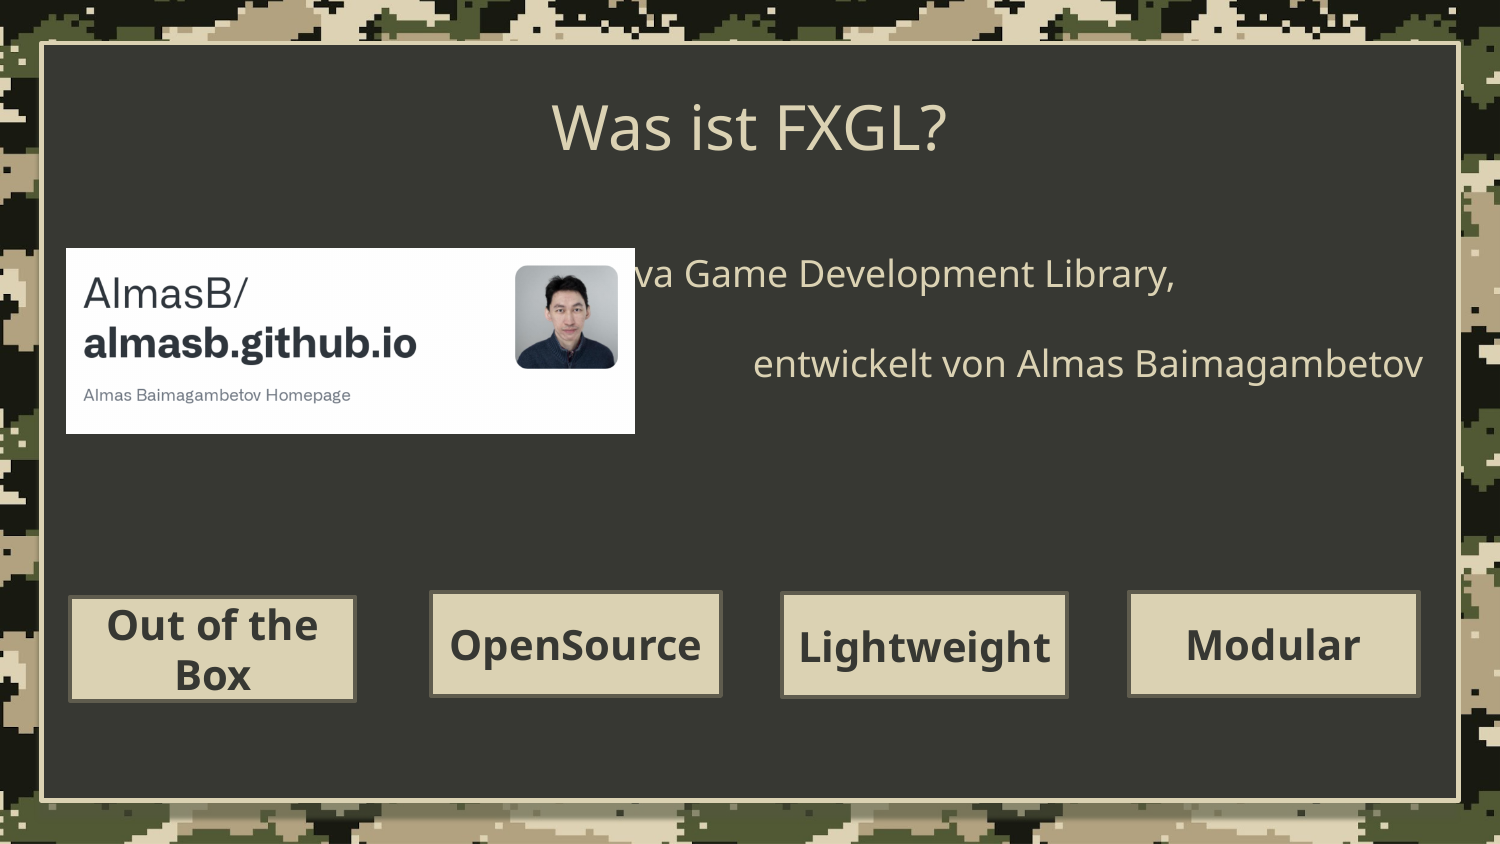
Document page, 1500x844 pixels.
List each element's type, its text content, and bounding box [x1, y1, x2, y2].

picture [66, 248, 635, 434]
text_box OpenSource [429, 590, 723, 698]
text_box Out of the Box [68, 595, 357, 703]
text_box Modular [1127, 590, 1421, 698]
text_box Lightweight [780, 591, 1069, 699]
picture [0, 0, 1500, 844]
subtitle https://github.com/AlmasB/FXGL/tree/release Java Game Development Library, entwickelt von Almas Baimagambetov [565, 195, 1500, 671]
title Was ist FXGL? [118, 72, 1382, 167]
